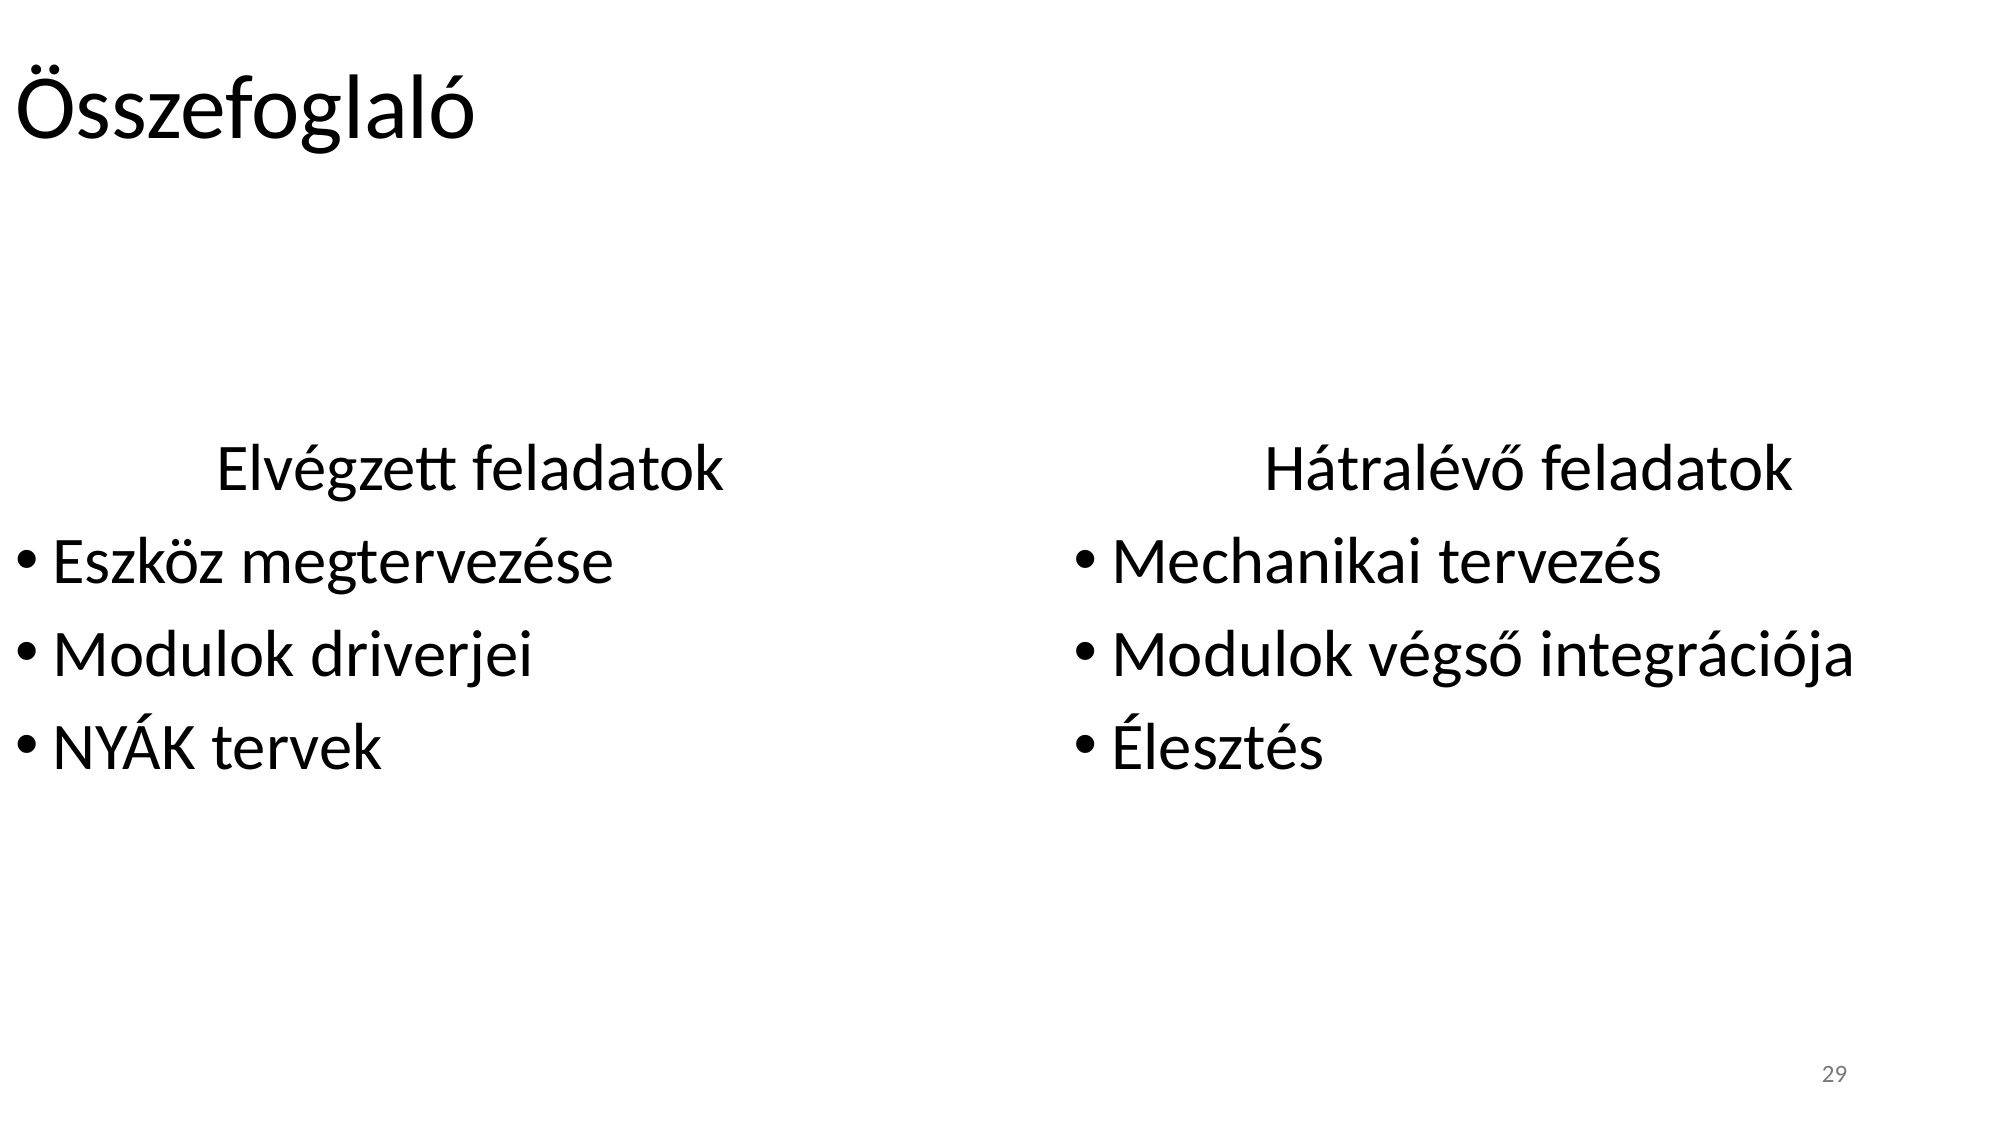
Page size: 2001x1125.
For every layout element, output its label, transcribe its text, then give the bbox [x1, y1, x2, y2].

text_box Hátralévő feladatok Mechanikai tervezés Modulok végső integrációja Élesztés [1058, 425, 2000, 1125]
list Elvégzett feladatok Eszköz megtervezése Modulok driverjei NYÁK tervek [0, 425, 942, 1125]
title Összefoglaló [0, 0, 1725, 218]
slide_number 29 [1412, 1042, 1863, 1103]
